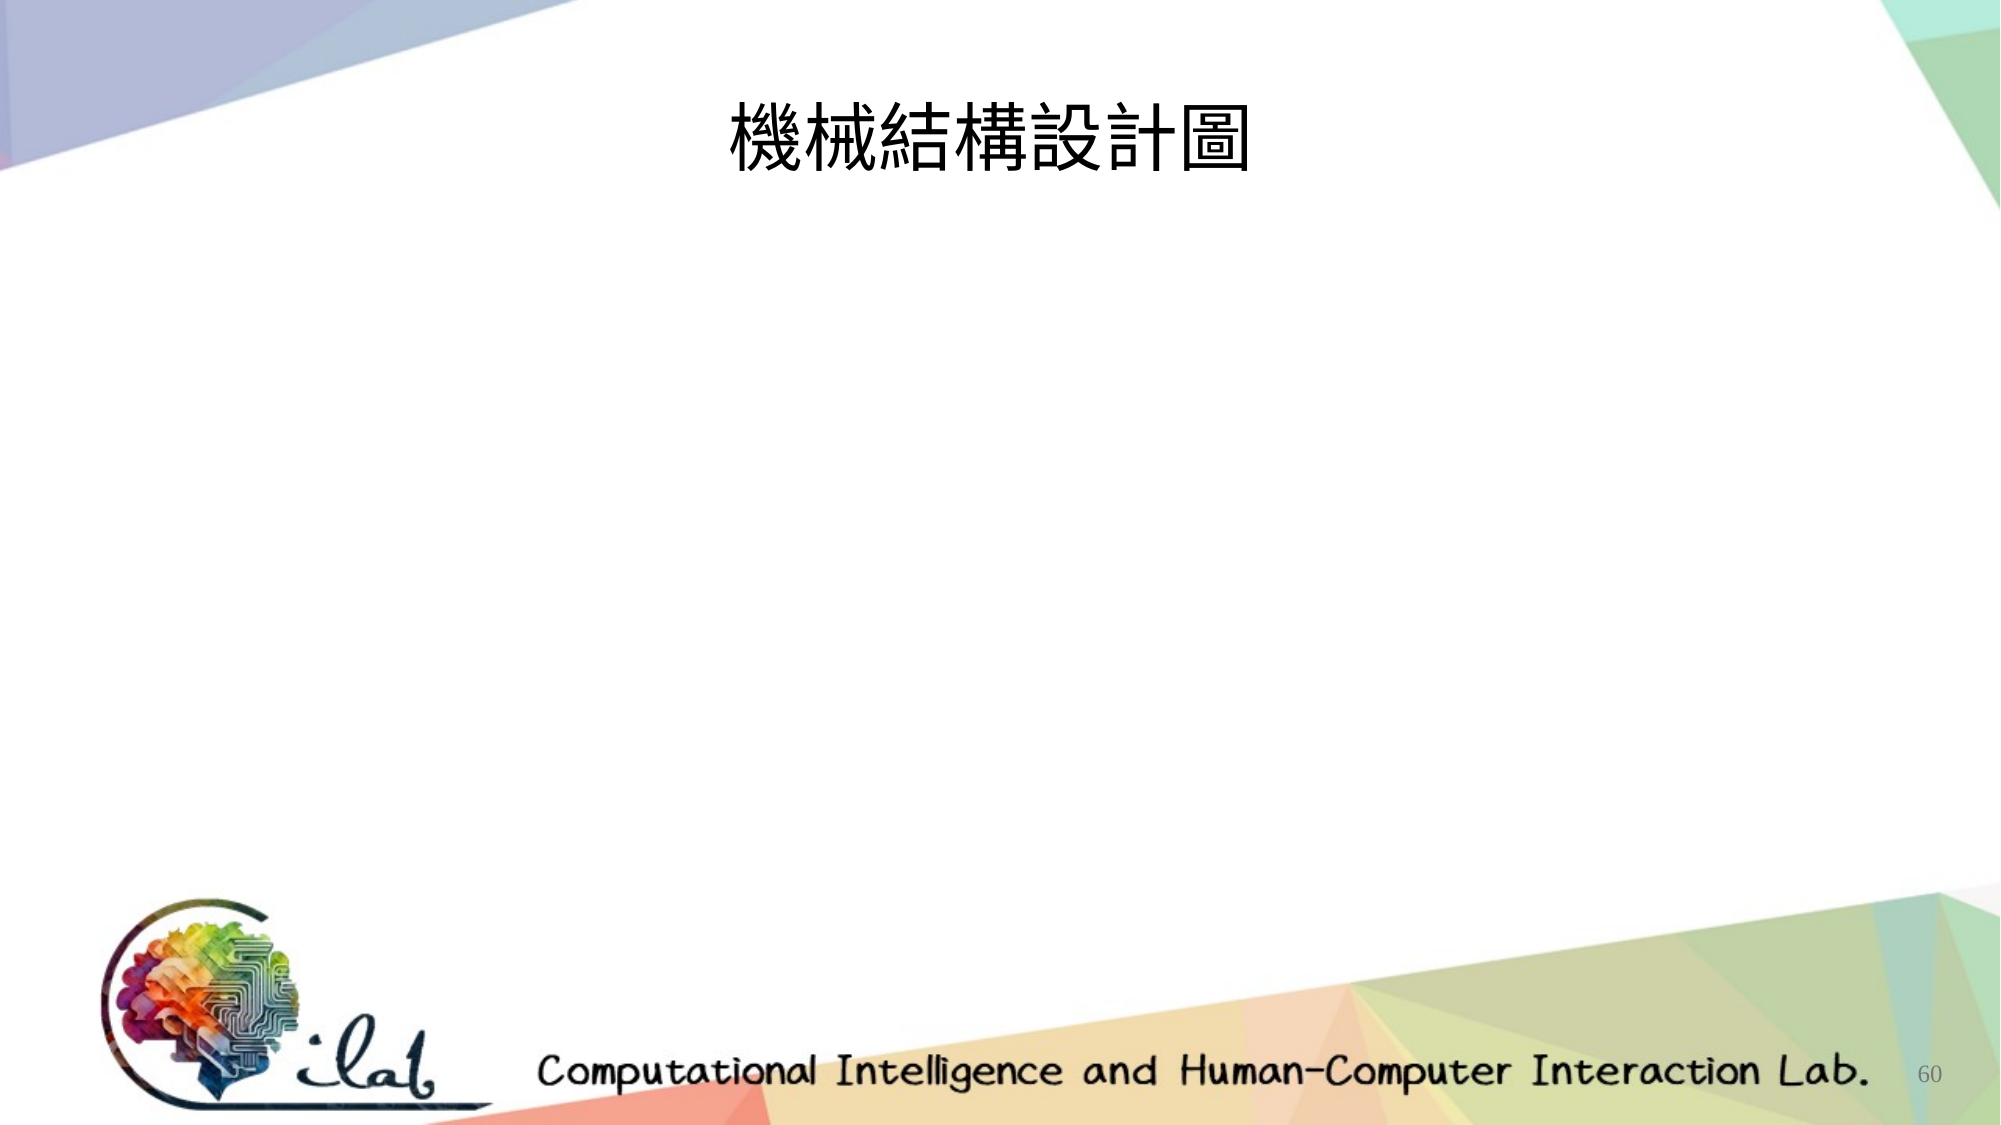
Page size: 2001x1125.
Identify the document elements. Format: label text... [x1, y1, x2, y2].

text_box 機械結構設計圖 [714, 82, 1286, 188]
slide_number 60 [1507, 1042, 1958, 1103]
picture [0, 0, 2001, 1125]
